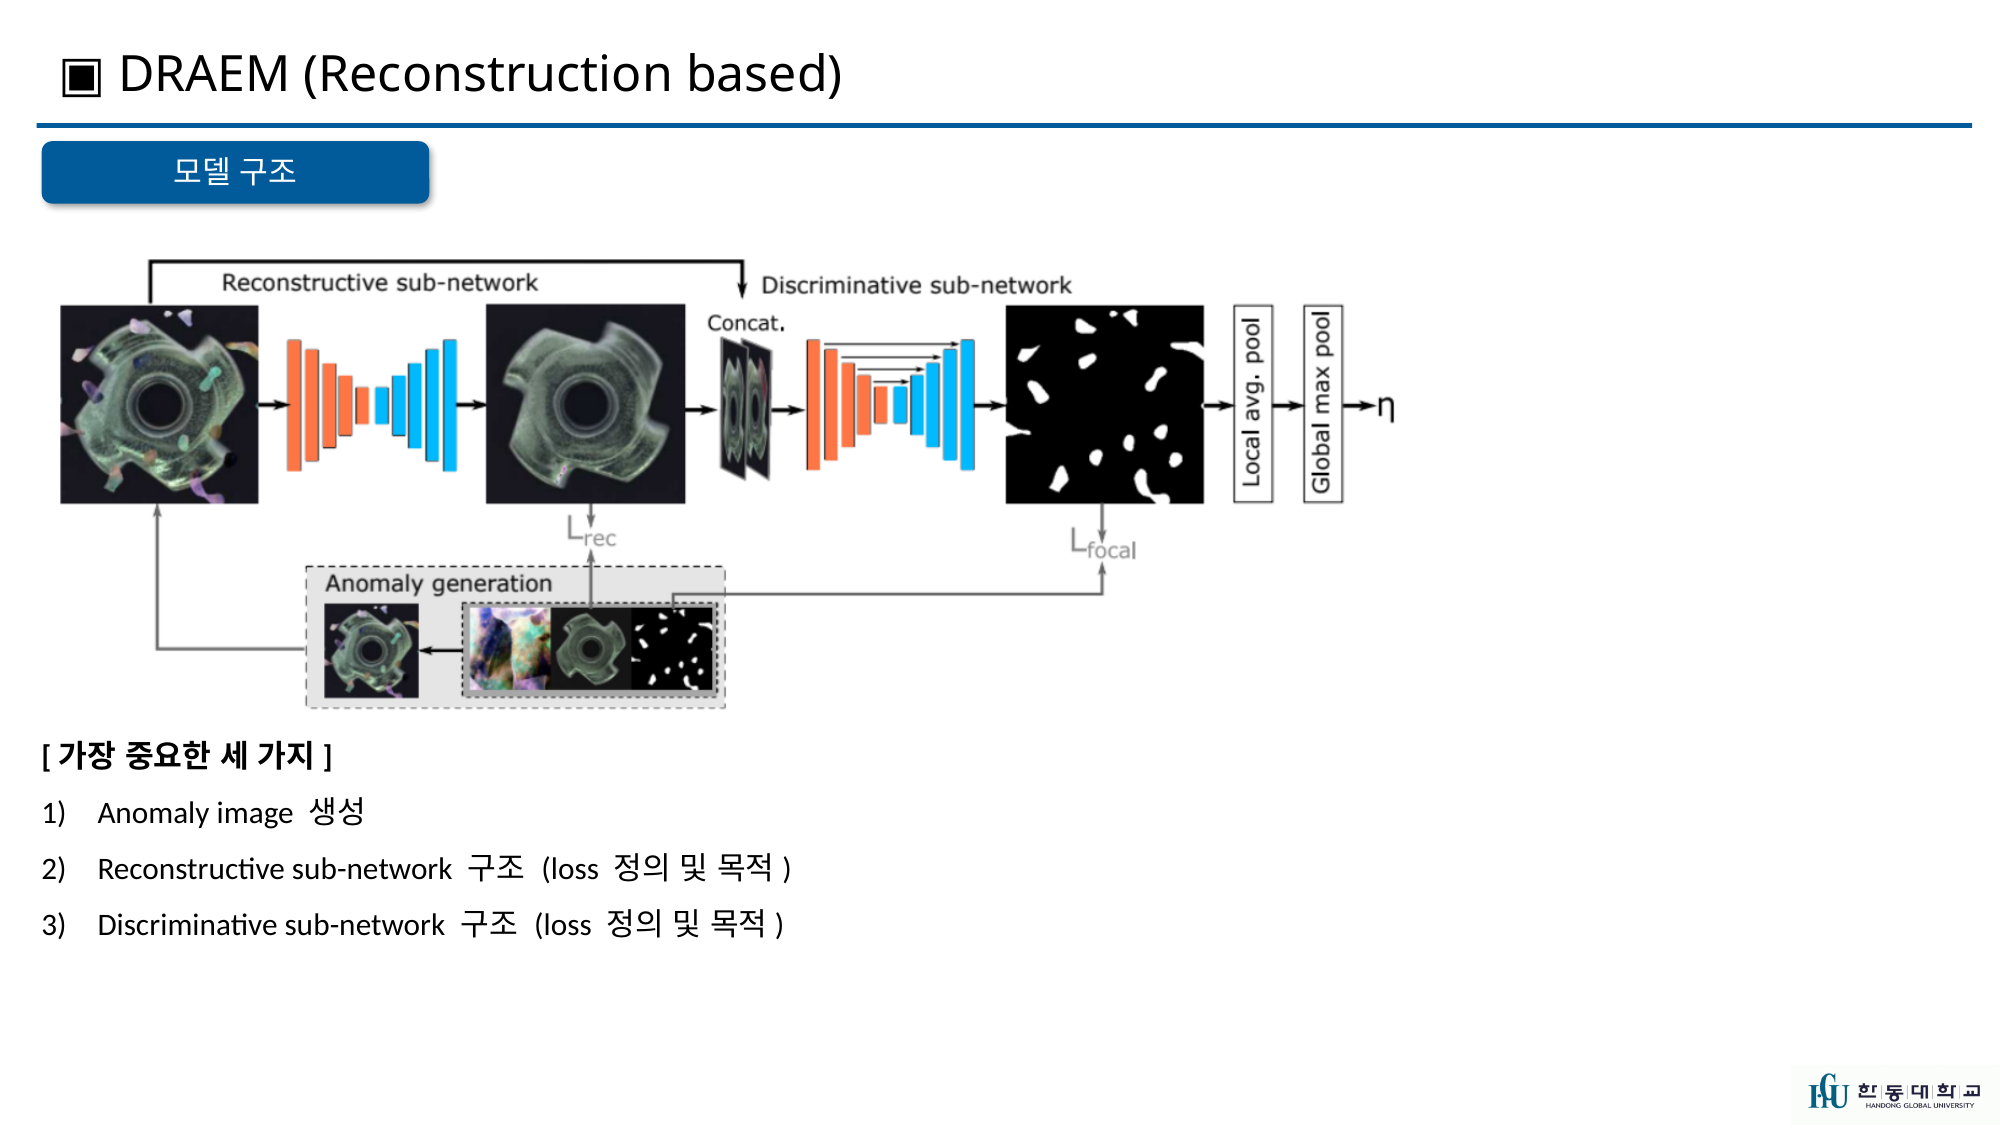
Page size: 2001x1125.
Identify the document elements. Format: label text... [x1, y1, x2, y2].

text_box [가장 중요한 세 가지] Anomaly image 생성 Reconstructive sub-network 구조 (loss 정의 및 목적) Discriminative sub-network 구조 (loss 정의 및 목적) [26, 709, 1957, 950]
text_box 모델 구조 [41, 141, 430, 204]
picture [43, 214, 1407, 718]
text_box ▣ DRAEM (Reconstruction based) [43, 33, 1029, 109]
picture [1791, 1065, 2000, 1125]
